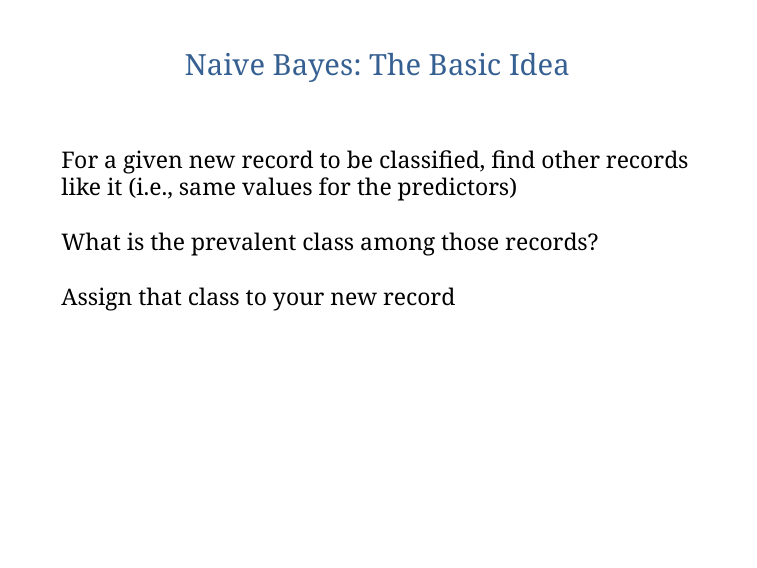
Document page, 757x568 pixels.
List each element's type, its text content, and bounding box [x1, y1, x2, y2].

title Naive Bayes: The Basic Idea [0, 46, 755, 111]
text_box For a given new record to be classified, find other records like it (i.e., same values for the predictors) What is the prevalent class among those records? Assign that class to your new record [46, 130, 709, 353]
